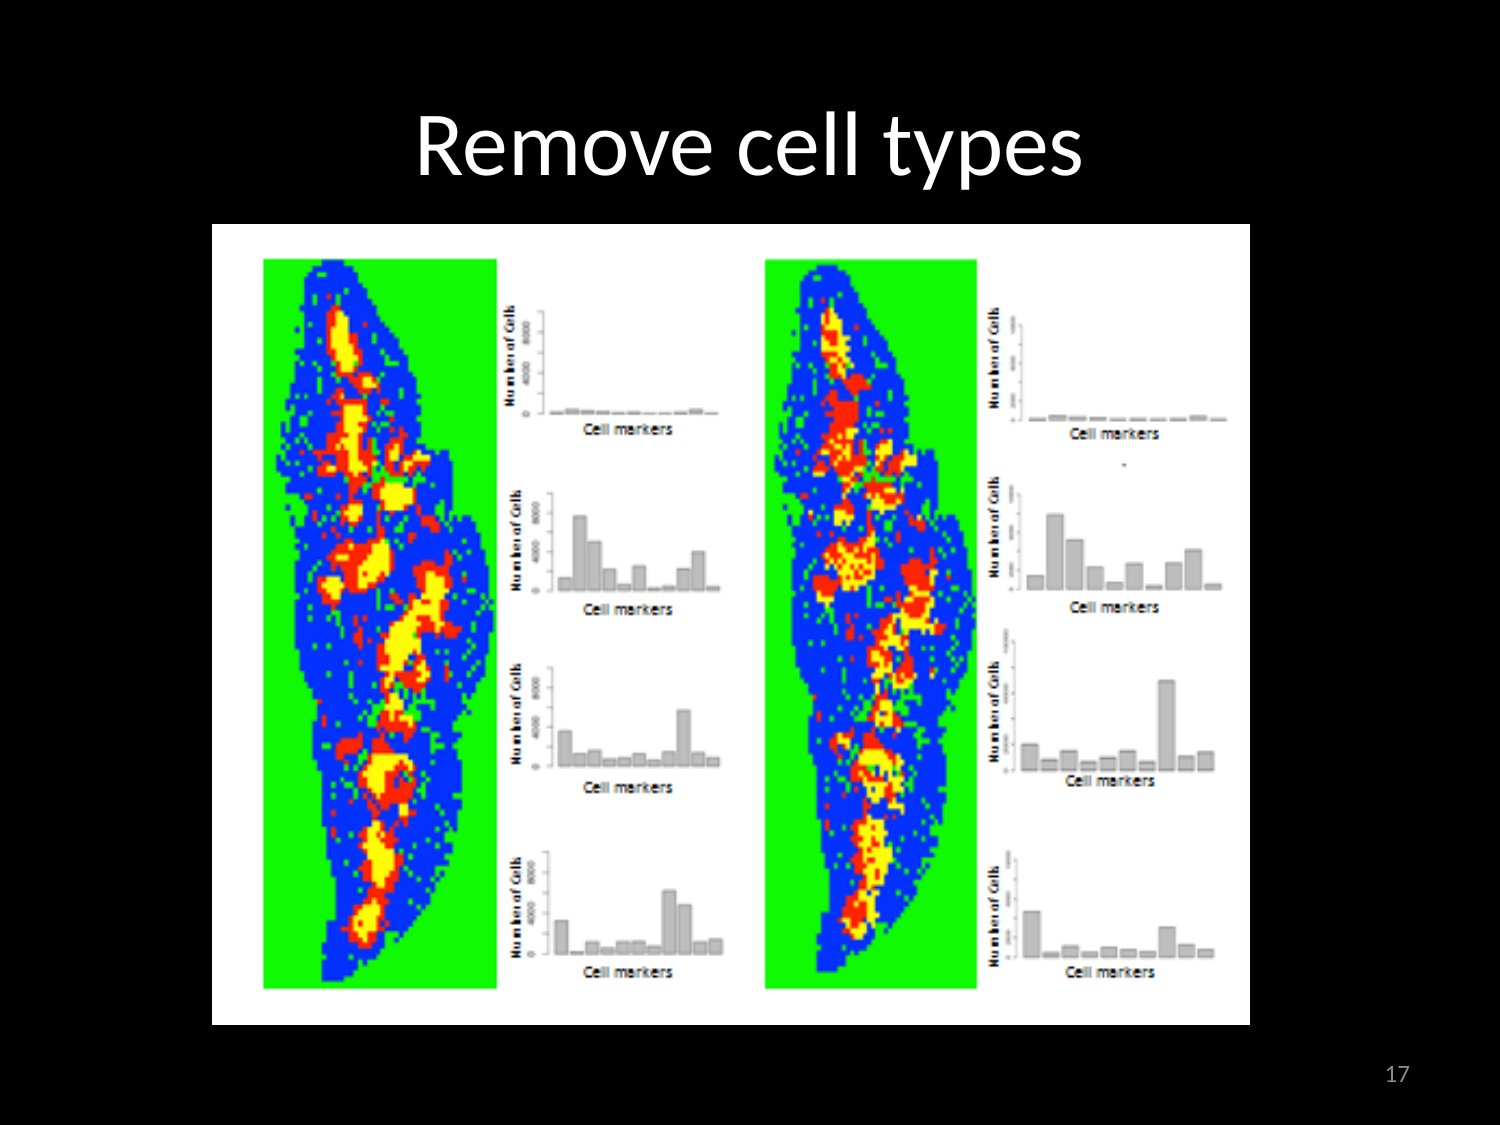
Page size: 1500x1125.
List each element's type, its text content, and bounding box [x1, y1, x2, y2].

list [212, 224, 1251, 1026]
slide_number 17 [1074, 1042, 1425, 1103]
title Remove cell types [75, 45, 1425, 233]
